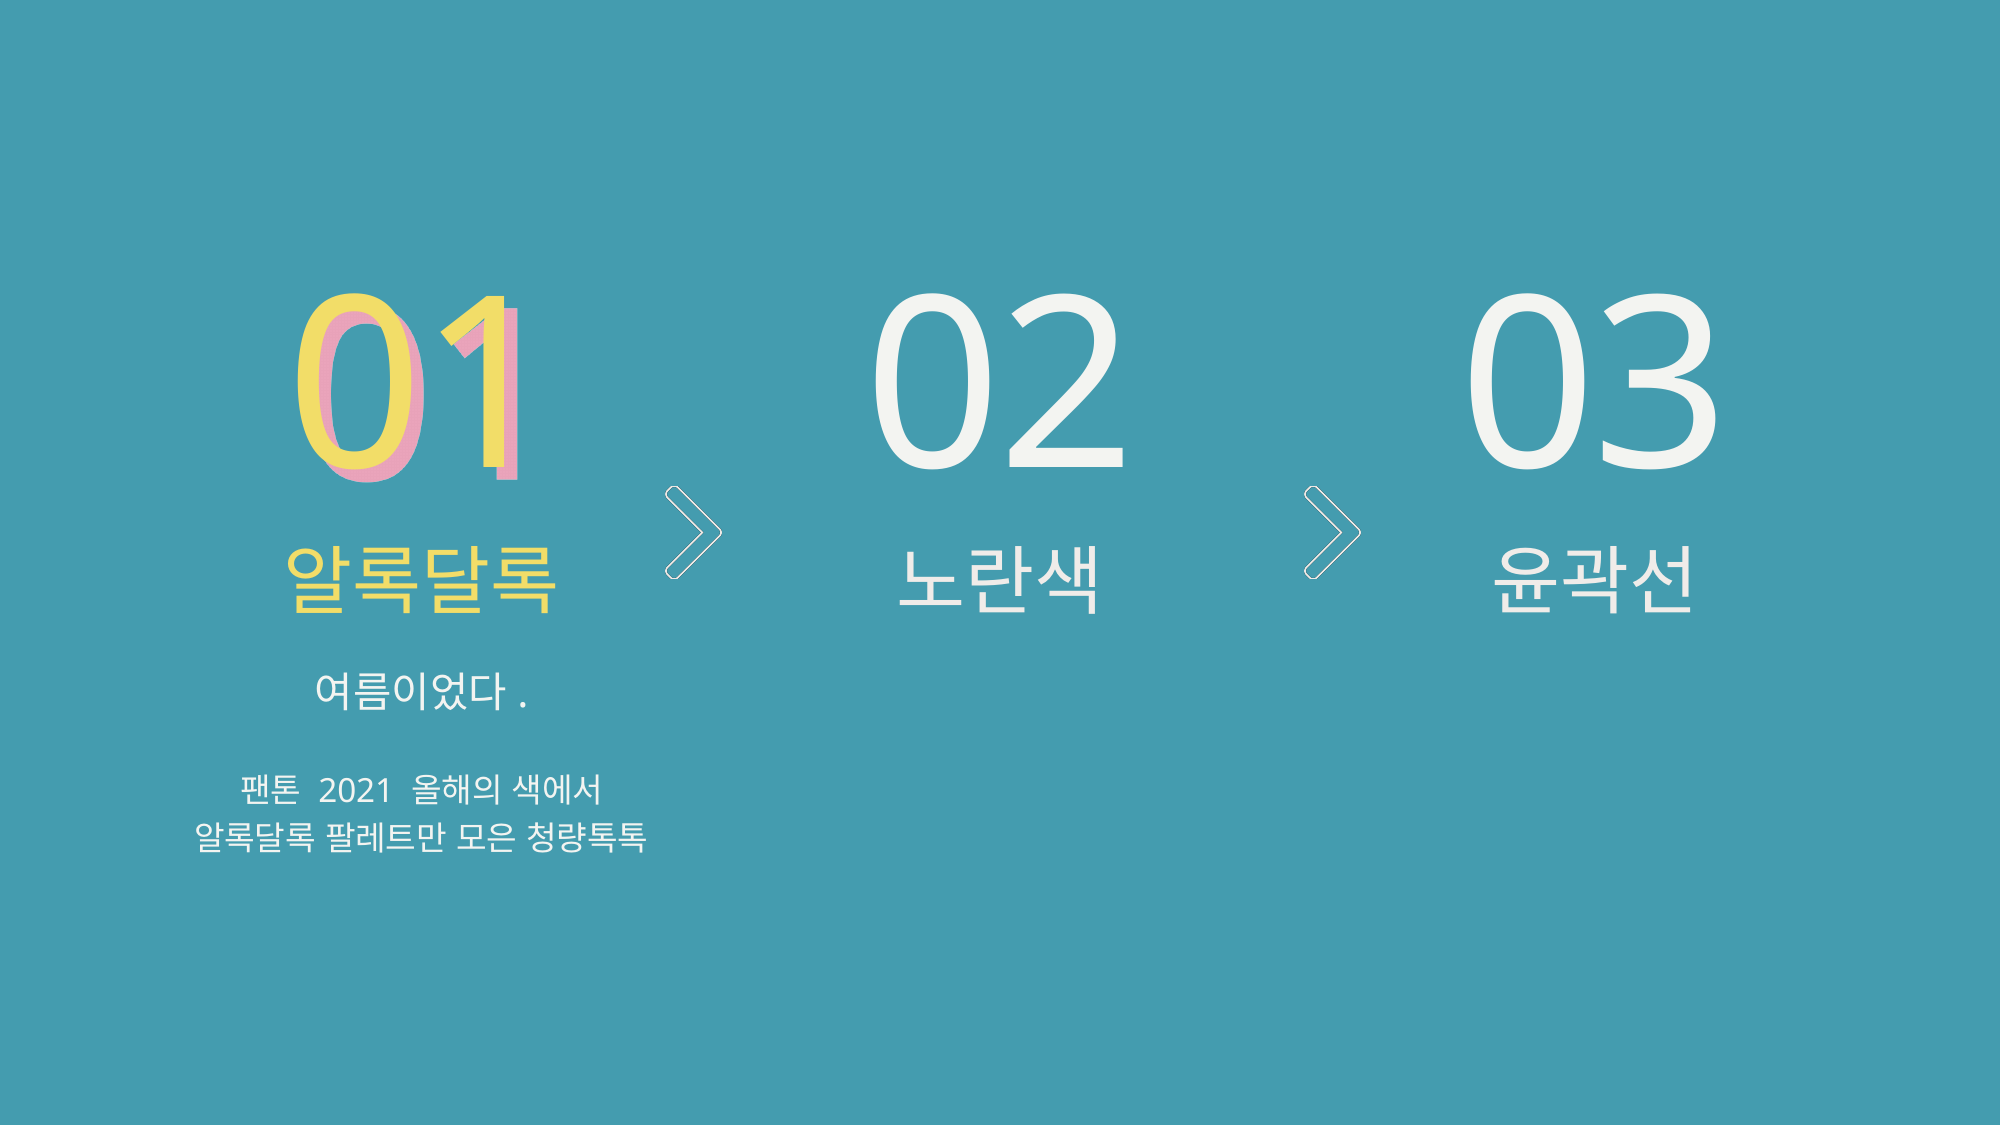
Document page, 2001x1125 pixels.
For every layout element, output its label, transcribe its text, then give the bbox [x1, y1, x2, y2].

picture [647, 486, 740, 580]
text_box 02 [849, 220, 1151, 523]
text_box 01 [271, 220, 572, 523]
picture [1286, 486, 1379, 580]
text_box 03 [1444, 220, 1745, 523]
text_box 노란색 [881, 526, 1119, 631]
text_box 팬톤 2021 올해의 색에서 알록달록 팔레트만 모은 청량톡톡 [179, 754, 664, 865]
text_box 윤곽선 [1476, 526, 1714, 631]
text_box 여름이었다. [299, 658, 544, 724]
text_box 알록달록 [268, 526, 575, 631]
